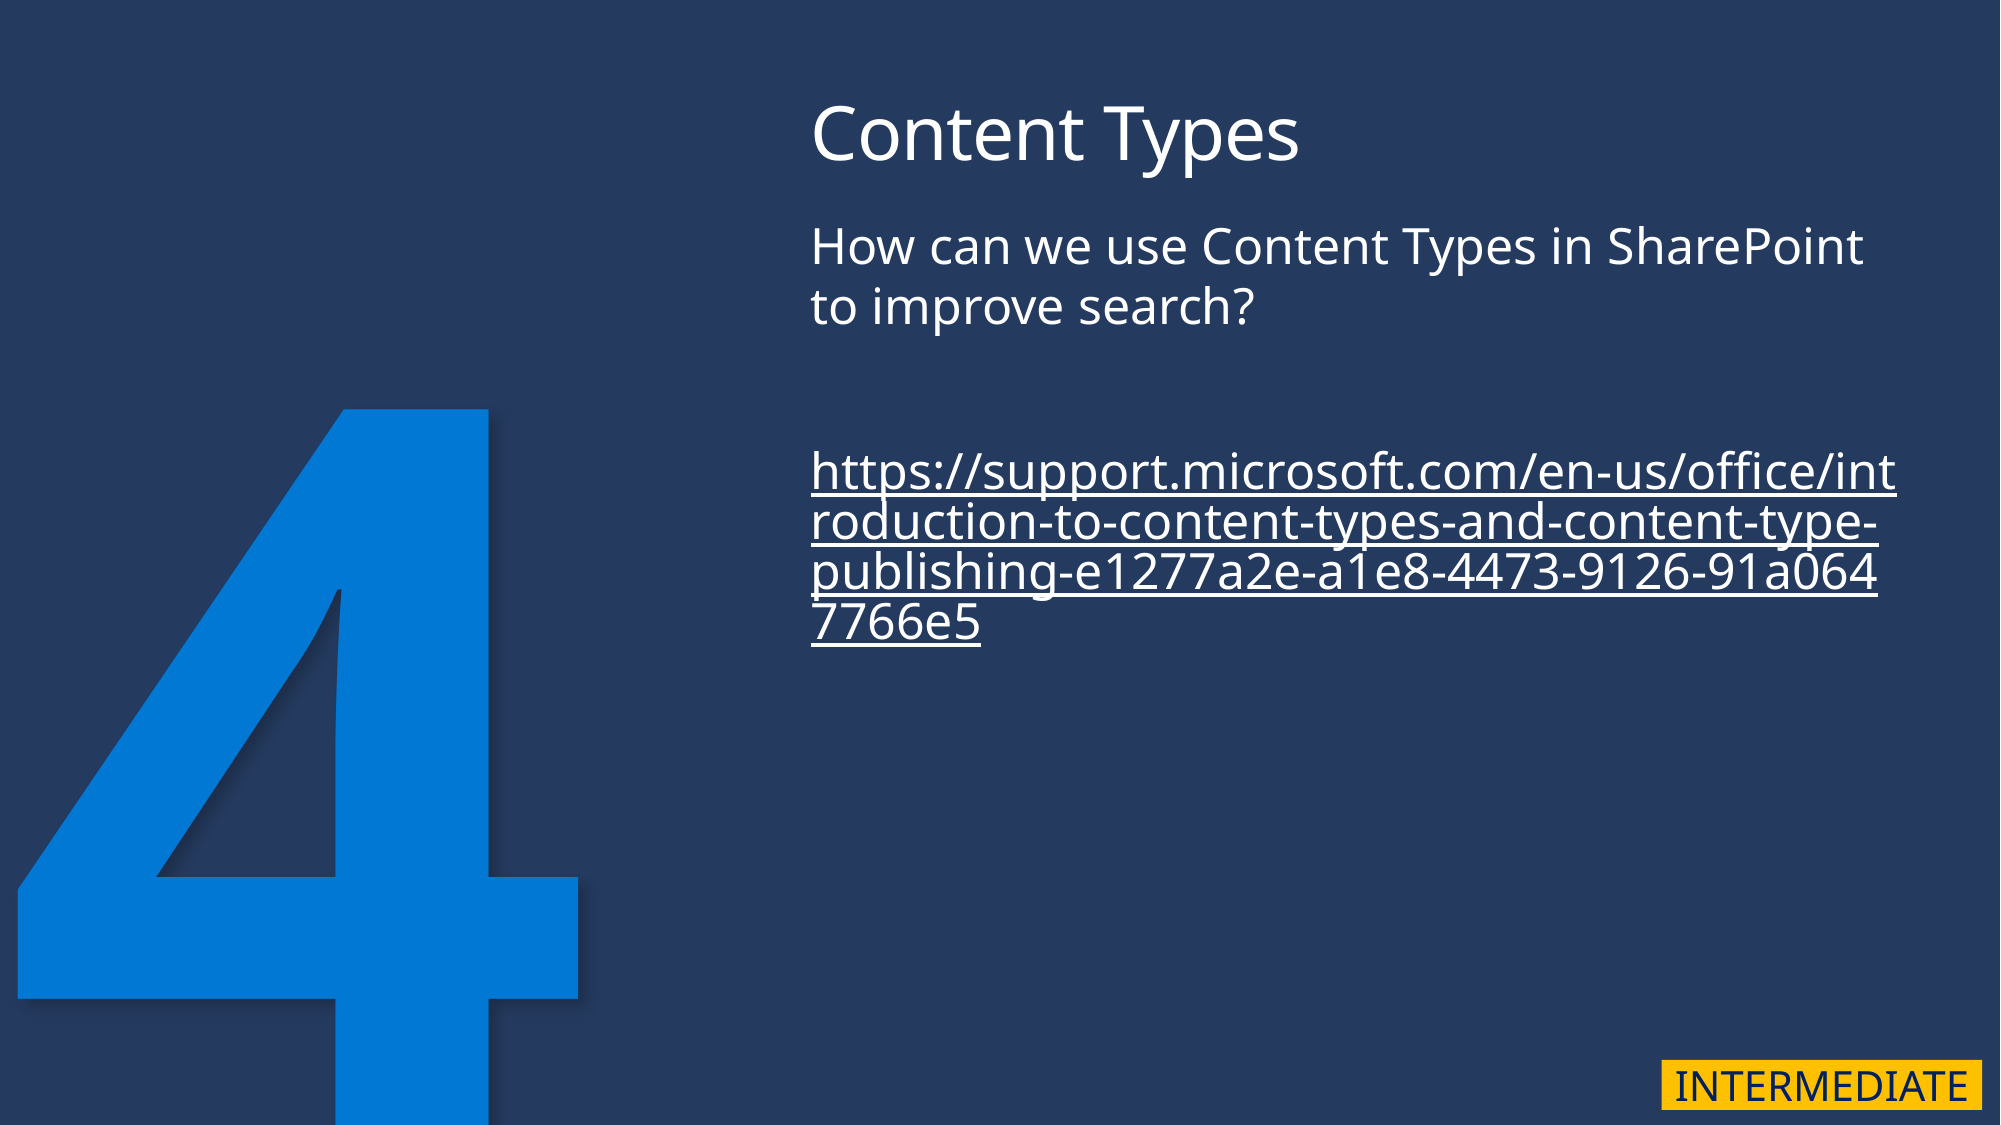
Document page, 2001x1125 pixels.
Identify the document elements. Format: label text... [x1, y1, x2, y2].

list How can we use Content Types in SharePoint to improve search? https://support.microsoft.com/en-us/office/introduction-to-content-types-and-content-type-publishing-e1277a2e-a1e8-4473-9126-91a0647766e5 [810, 214, 1905, 563]
title Content Types [810, 96, 1905, 214]
text_box INTERMEDIATE [1661, 1059, 1983, 1110]
